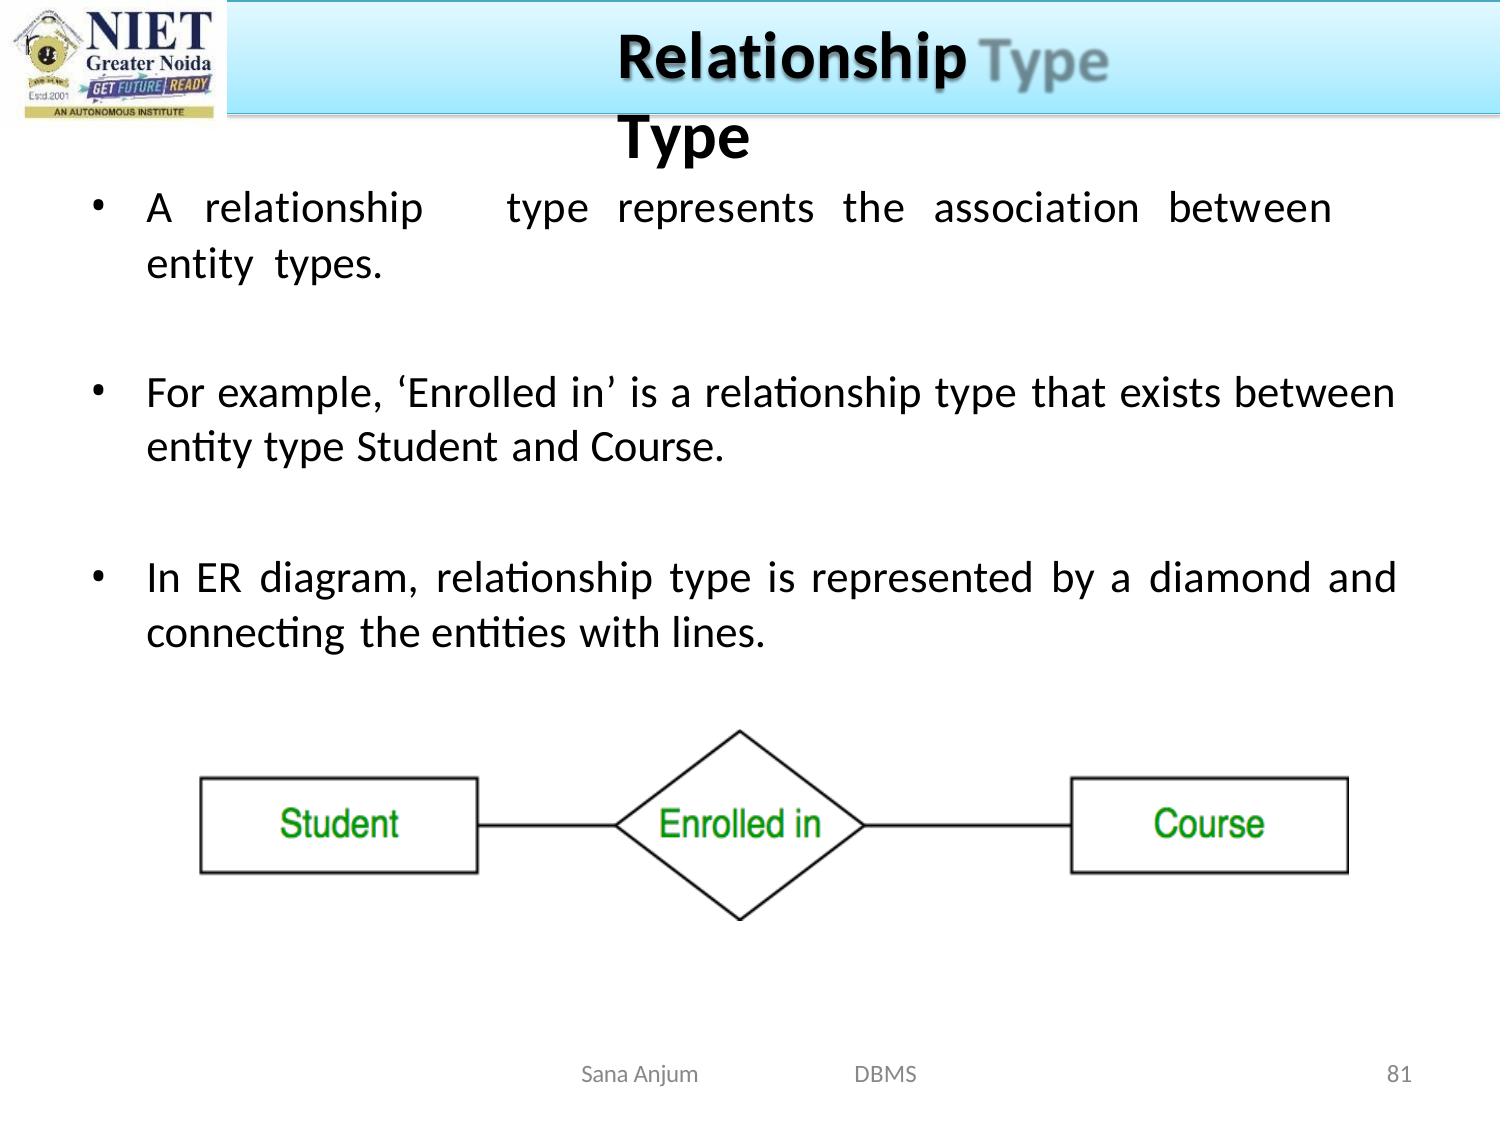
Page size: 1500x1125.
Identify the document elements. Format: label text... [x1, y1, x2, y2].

slide_number 81 [1380, 1061, 1418, 1091]
picture [199, 729, 1350, 921]
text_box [220, 0, 1500, 158]
picture [0, 0, 227, 129]
text_box A relationship type represents the association between entity types. For example, ‘Enrolled in’ is a relationship type that exists between entity type Student and Course. In ER diagram, relationship type is represented by a diamond and connecting the entities with lines. [87, 175, 1413, 656]
title Relationship Type [615, 166, 1112, 175]
text_box Sana Anjum [579, 1061, 724, 1088]
text_box DBMS [852, 1061, 918, 1088]
